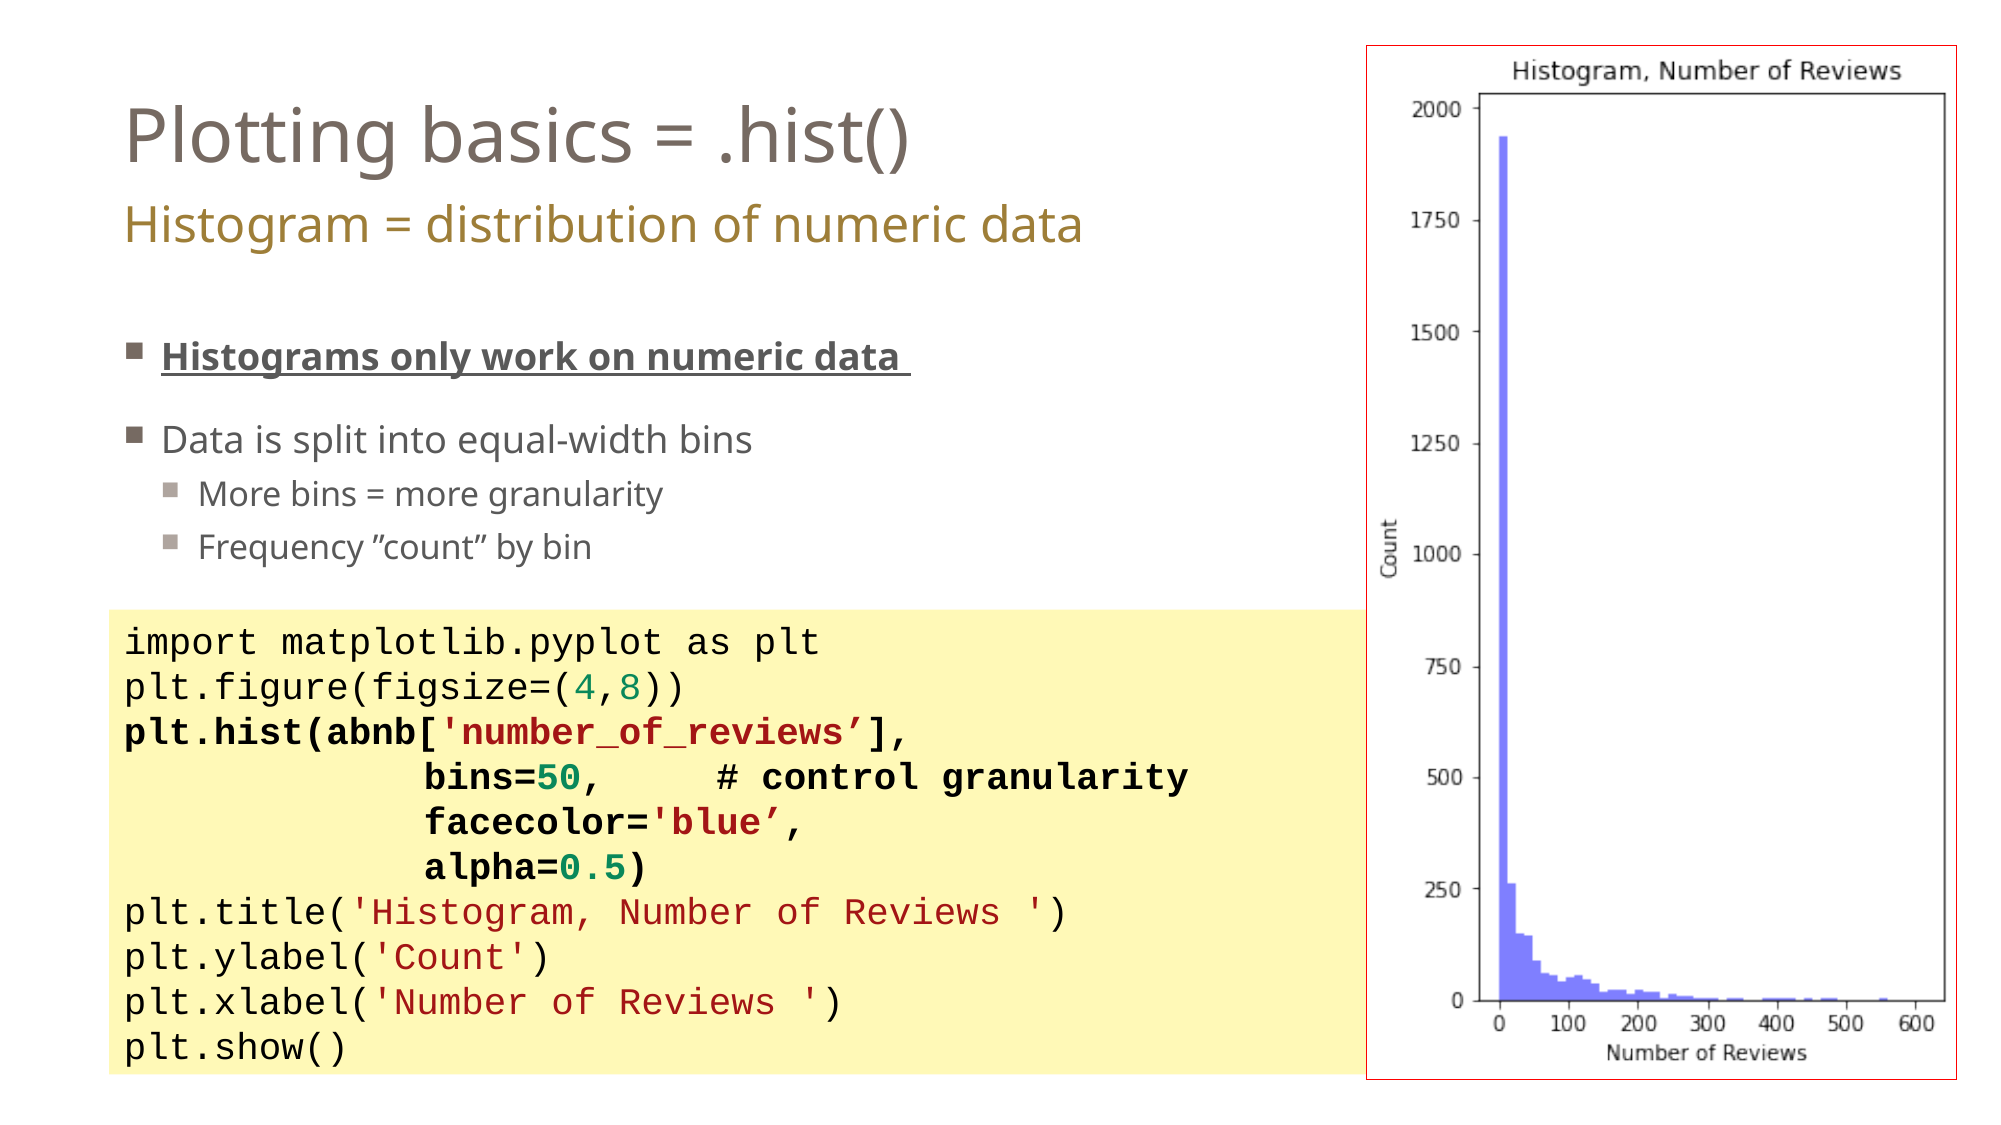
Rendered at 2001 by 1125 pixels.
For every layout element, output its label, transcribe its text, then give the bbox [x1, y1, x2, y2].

title Plotting basics = .hist() [109, 22, 1762, 185]
text_box import matplotlib.pyplot as plt plt.figure(figsize=(4,8)) plt.hist(abnb['number_of_reviews’], bins=50, # control granularity facecolor='blue’, alpha=0.5) plt.title('Histogram, Number of Reviews ') plt.ylabel('Count') plt.xlabel('Number of Reviews ') plt.show() [109, 609, 1359, 1075]
picture [1366, 45, 1957, 1080]
list Histograms only work on numeric data Data is split into equal-width bins More bins = more granularity Frequency ”count” by bin [109, 324, 1359, 576]
list Histogram = distribution of numeric data [109, 185, 1359, 313]
